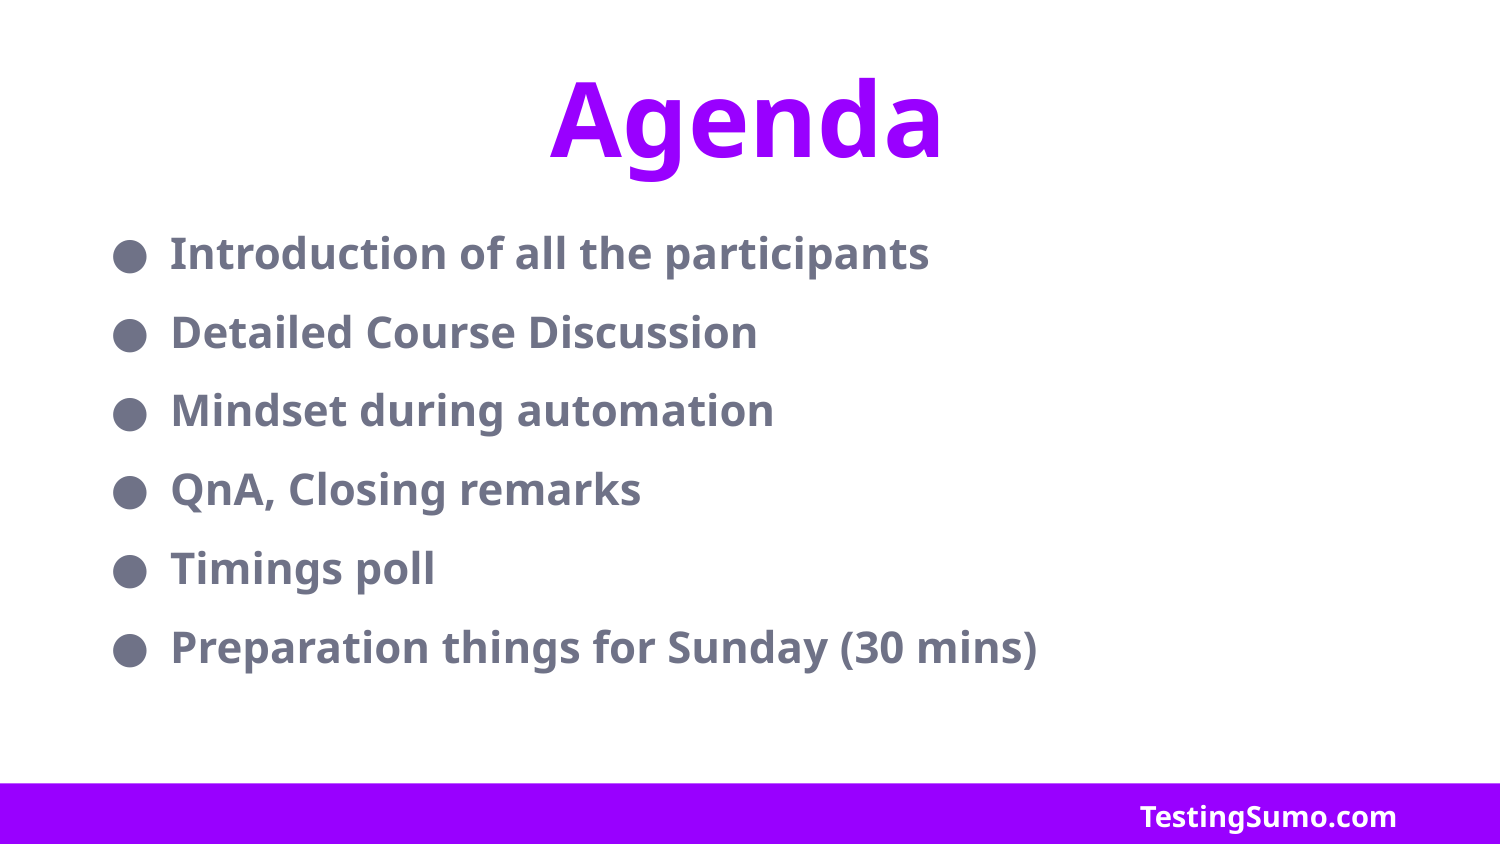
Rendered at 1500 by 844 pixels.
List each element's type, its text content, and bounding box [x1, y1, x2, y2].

title Agenda [63, 46, 1462, 185]
text_box Introduction of all the participants Detailed Course Discussion Mindset during automation QnA, Closing remarks Timings poll Preparation things for Sunday (30 mins) [80, 184, 1328, 747]
